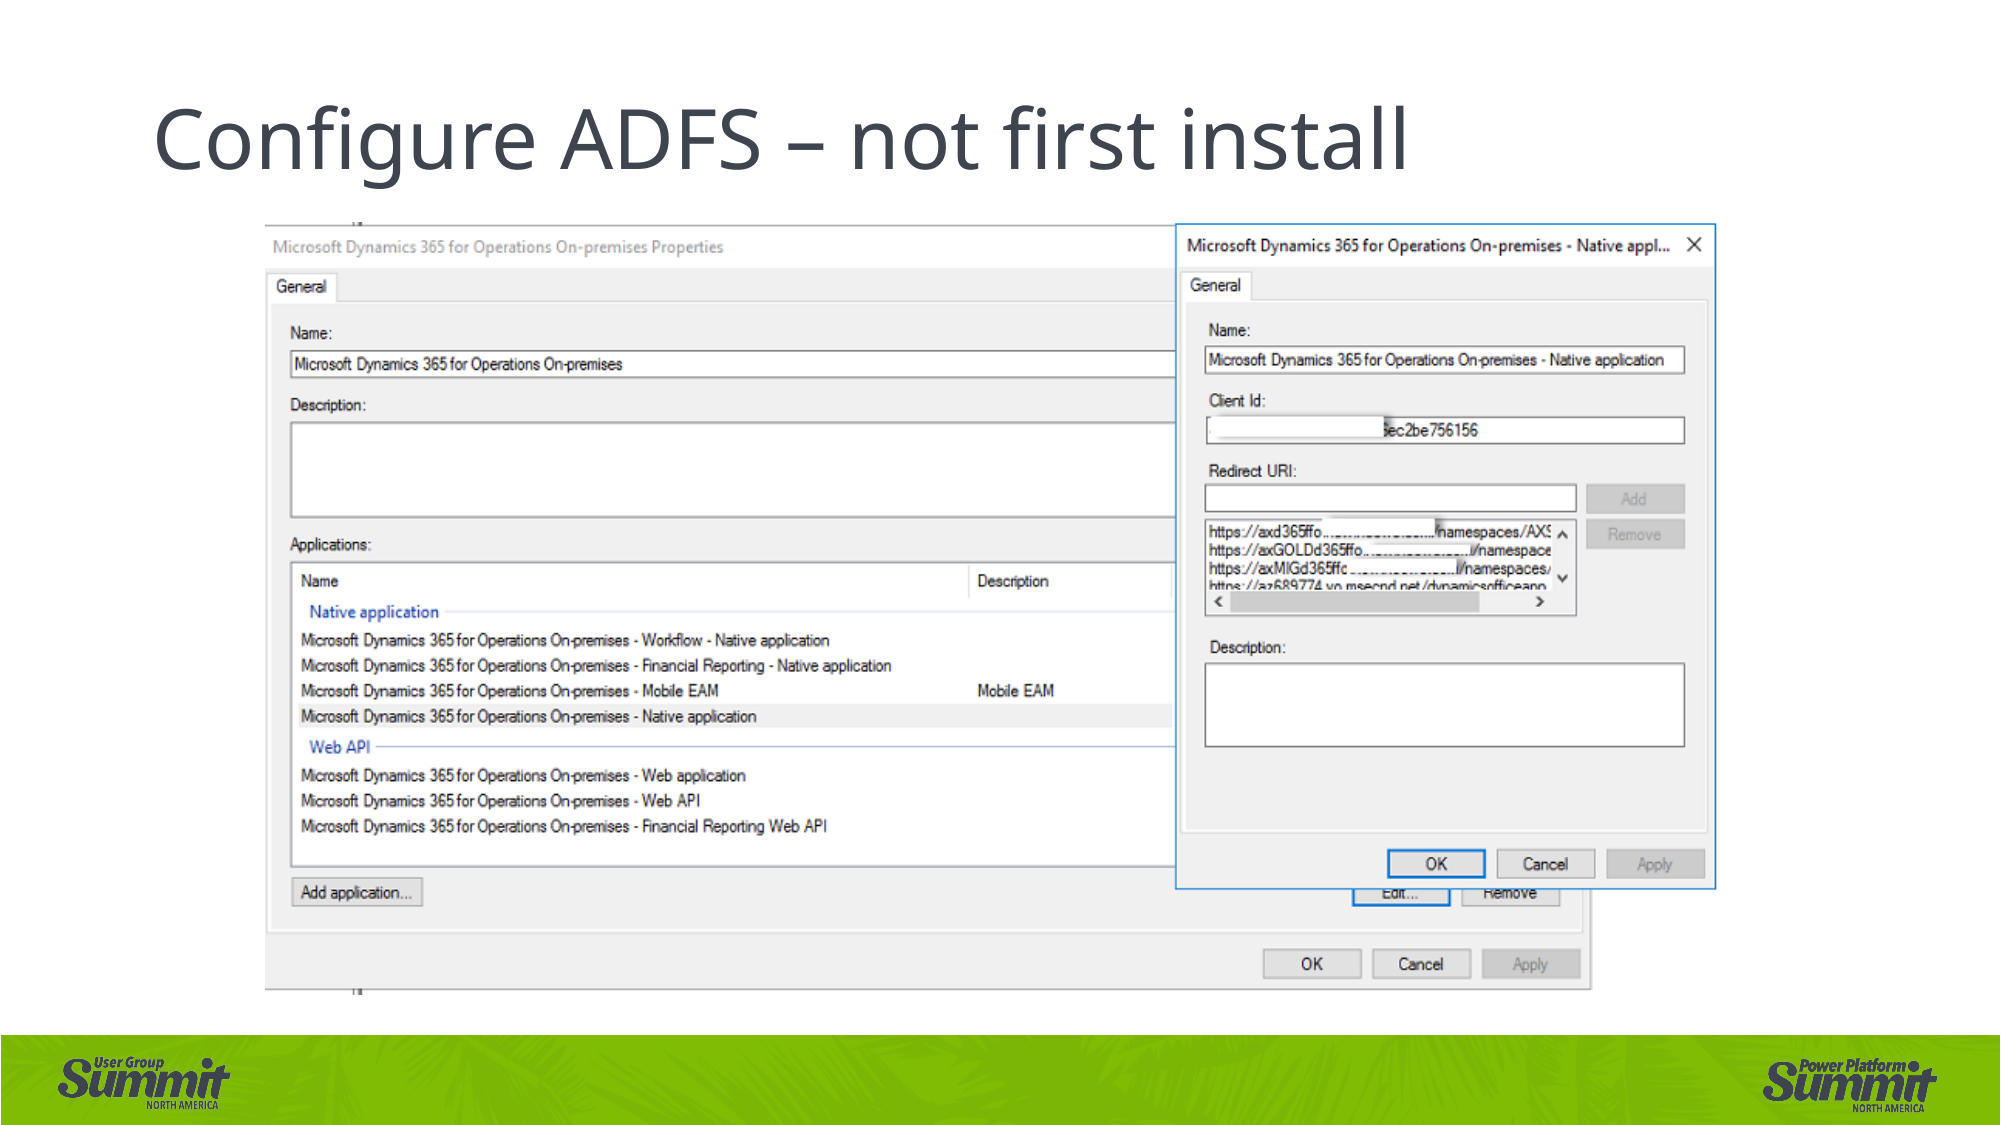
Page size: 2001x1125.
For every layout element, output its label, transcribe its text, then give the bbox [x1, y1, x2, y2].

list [265, 222, 1718, 995]
picture [0, 1023, 2000, 1125]
title Configure ADFS – not first install [137, 59, 1863, 225]
